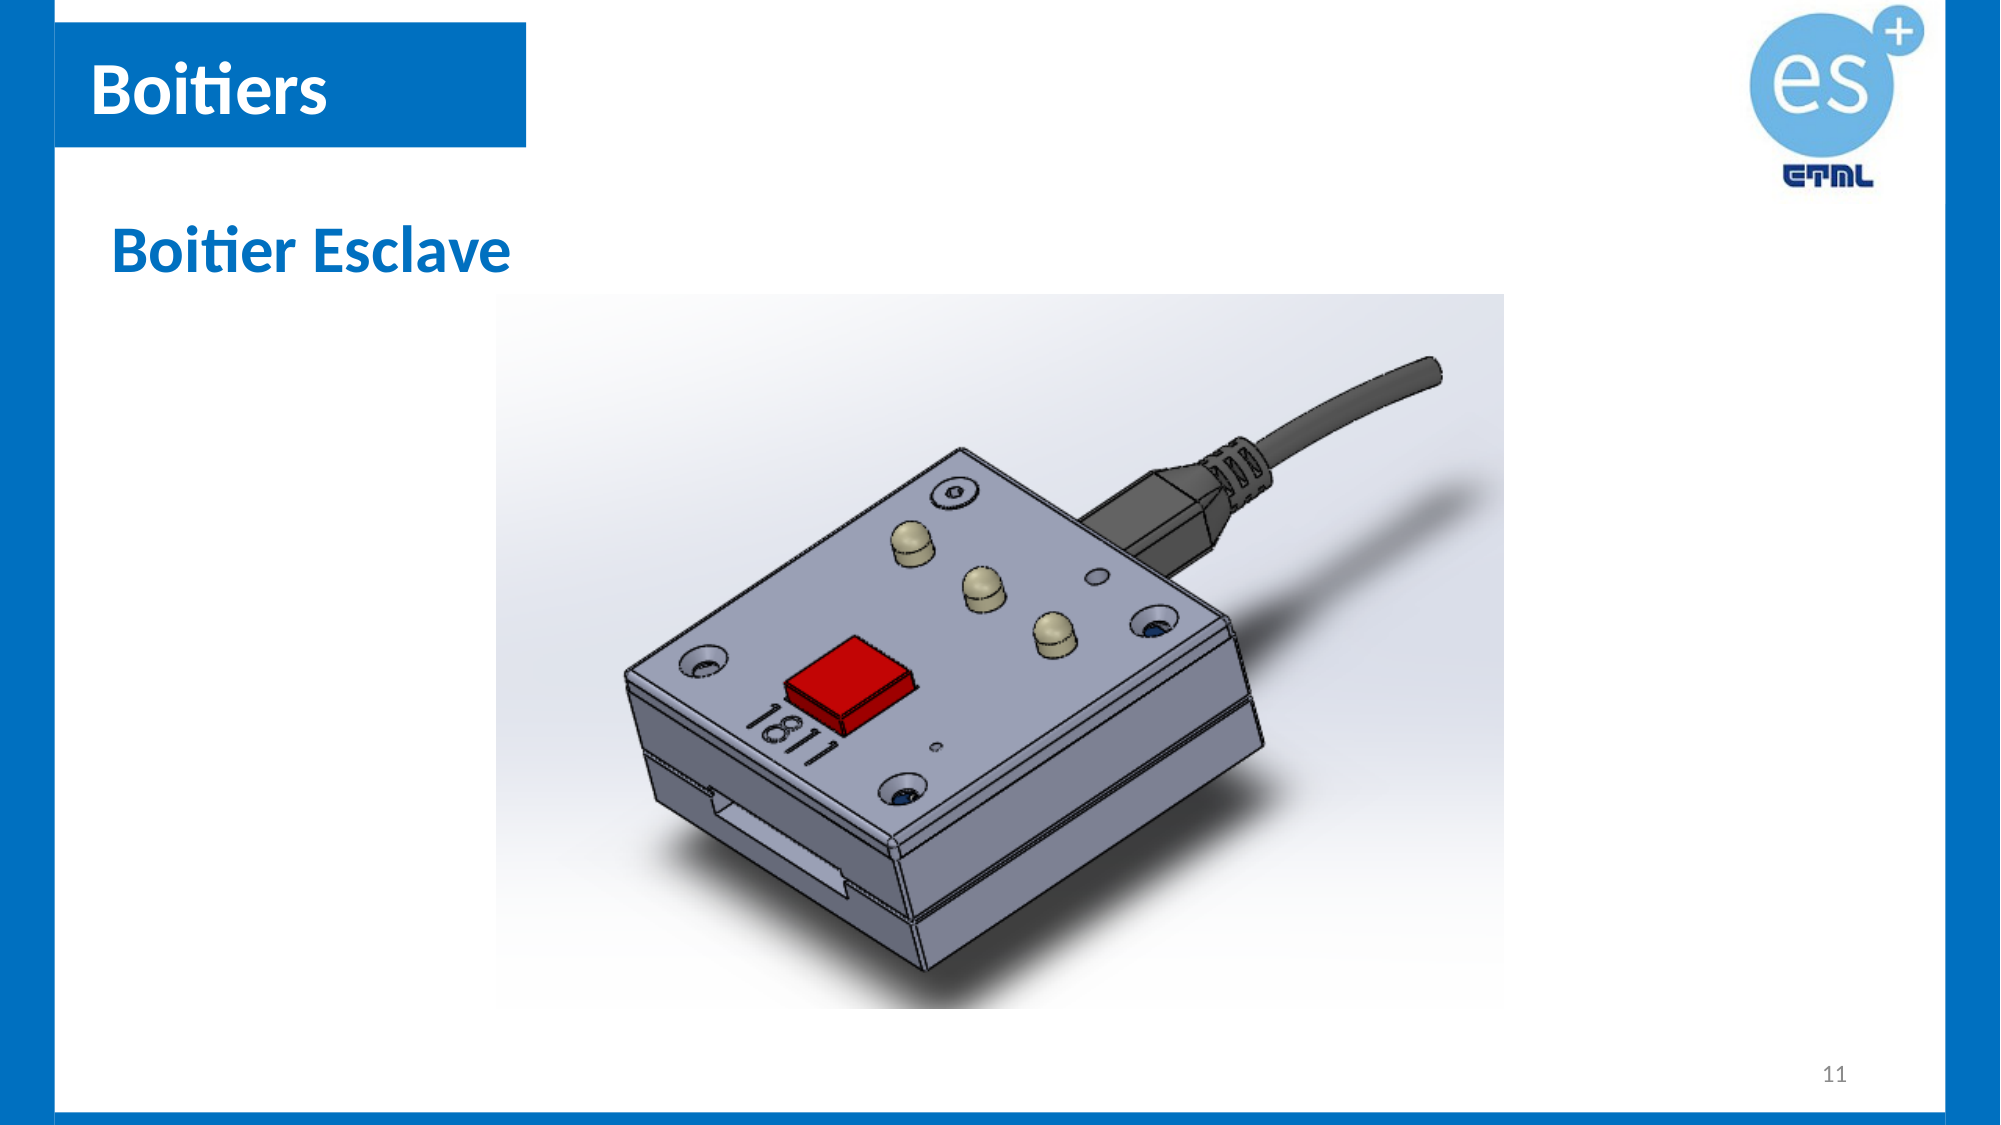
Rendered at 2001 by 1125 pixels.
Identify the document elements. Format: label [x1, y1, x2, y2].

text_box [0, 0, 2000, 1125]
picture [496, 294, 1504, 1009]
picture [1729, 0, 1946, 204]
